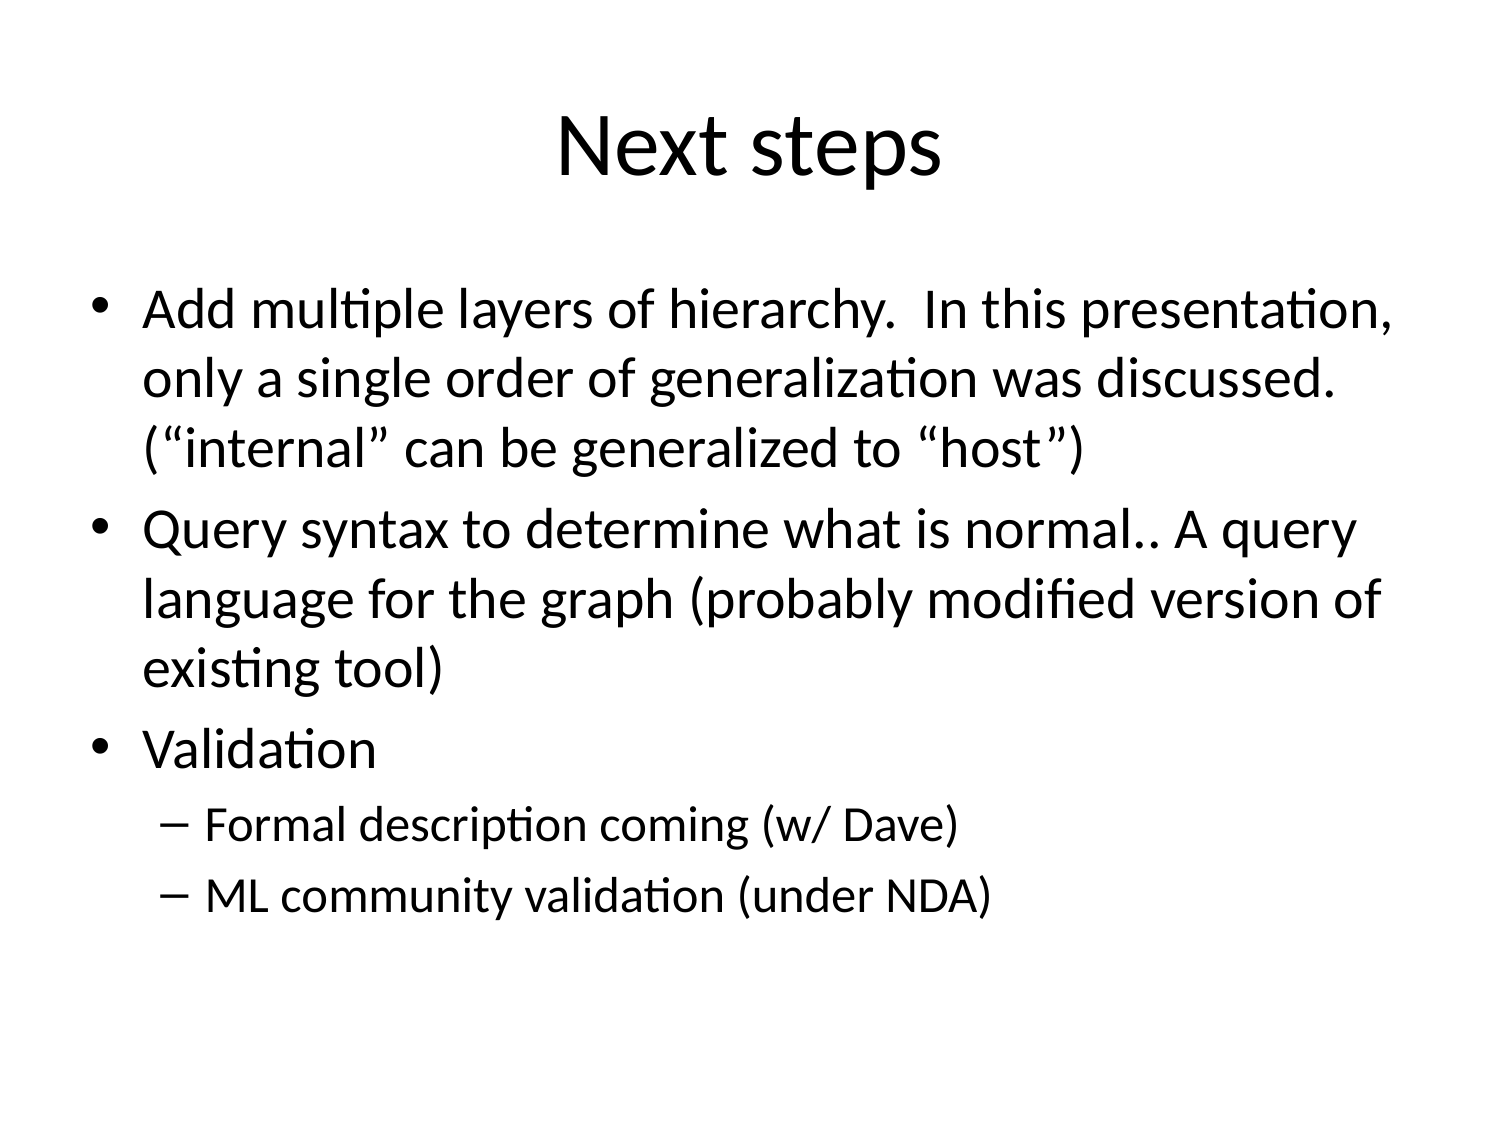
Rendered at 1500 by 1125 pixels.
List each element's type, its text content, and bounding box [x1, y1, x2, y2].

list Add multiple layers of hierarchy. In this presentation, only a single order of generalization was discussed. (“internal” can be generalized to “host”) Query syntax to determine what is normal.. A query language for the graph (probably modified version of existing tool) Validation Formal description coming (w/ Dave) ML community validation (under NDA) [75, 262, 1425, 1005]
title Next steps [75, 45, 1425, 233]
